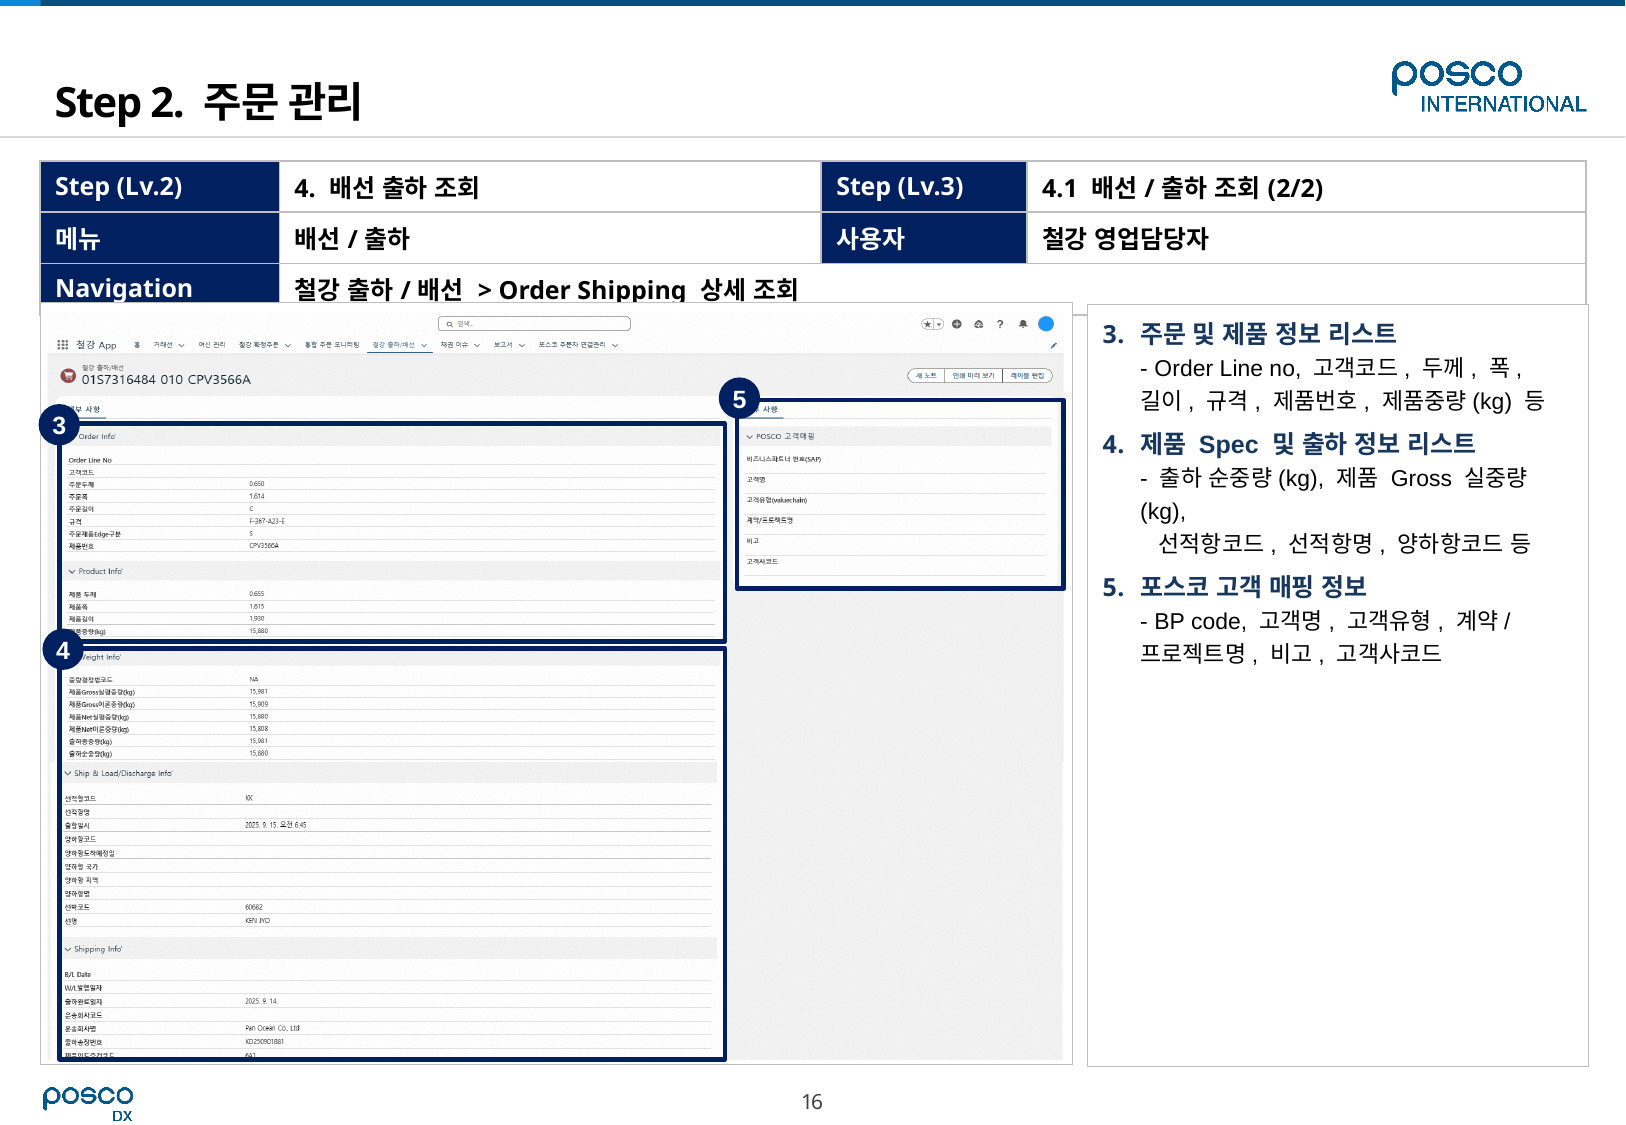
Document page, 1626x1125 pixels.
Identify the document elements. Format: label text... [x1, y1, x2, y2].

text_box [40, 302, 1073, 1065]
text_box Step 2. 주문 관리 [39, 68, 685, 115]
table_cell 사용자 [822, 213, 1026, 263]
picture [1391, 59, 1587, 113]
text_box 4 [42, 636, 47, 662]
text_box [47, 312, 1064, 1060]
table_header 4.1 배선/출하 조회(2/2) [1028, 162, 1585, 211]
text_box 3 [38, 408, 47, 442]
table_cell 철강 출하/배선 > Order Shipping 상세 조회 [280, 264, 1585, 314]
table_header Step (Lv.3) [822, 162, 1026, 211]
picture [43, 1087, 133, 1121]
table_cell 철강 영업담당자 [1028, 213, 1585, 263]
text_box 주문 및 제품 정보 리스트 - Order Line no, 고객코드, 두께, 폭, 길이, 규격, 제품번호, 제품중량(kg) 등 제품 Spec 및 출하 정보 리스트 - 출하 순중량(kg), 제품 Gross 실중량(kg), 선적항코드, 선적항명, 양하항코드 등 포스코 고객 매핑 정보 - BP code, 고객명, 고객유형, 계약/프로젝트명, 비고, 고객사코드 [1087, 304, 1589, 1067]
table_header Step (Lv.2) [41, 162, 279, 211]
table_header 4. 배선 출하 조회 [280, 162, 820, 211]
table_cell 배선/출하 [280, 213, 820, 263]
table_cell Navigation [41, 264, 279, 302]
picture [0, 0, 41, 6]
table_cell 메뉴 [41, 213, 279, 263]
